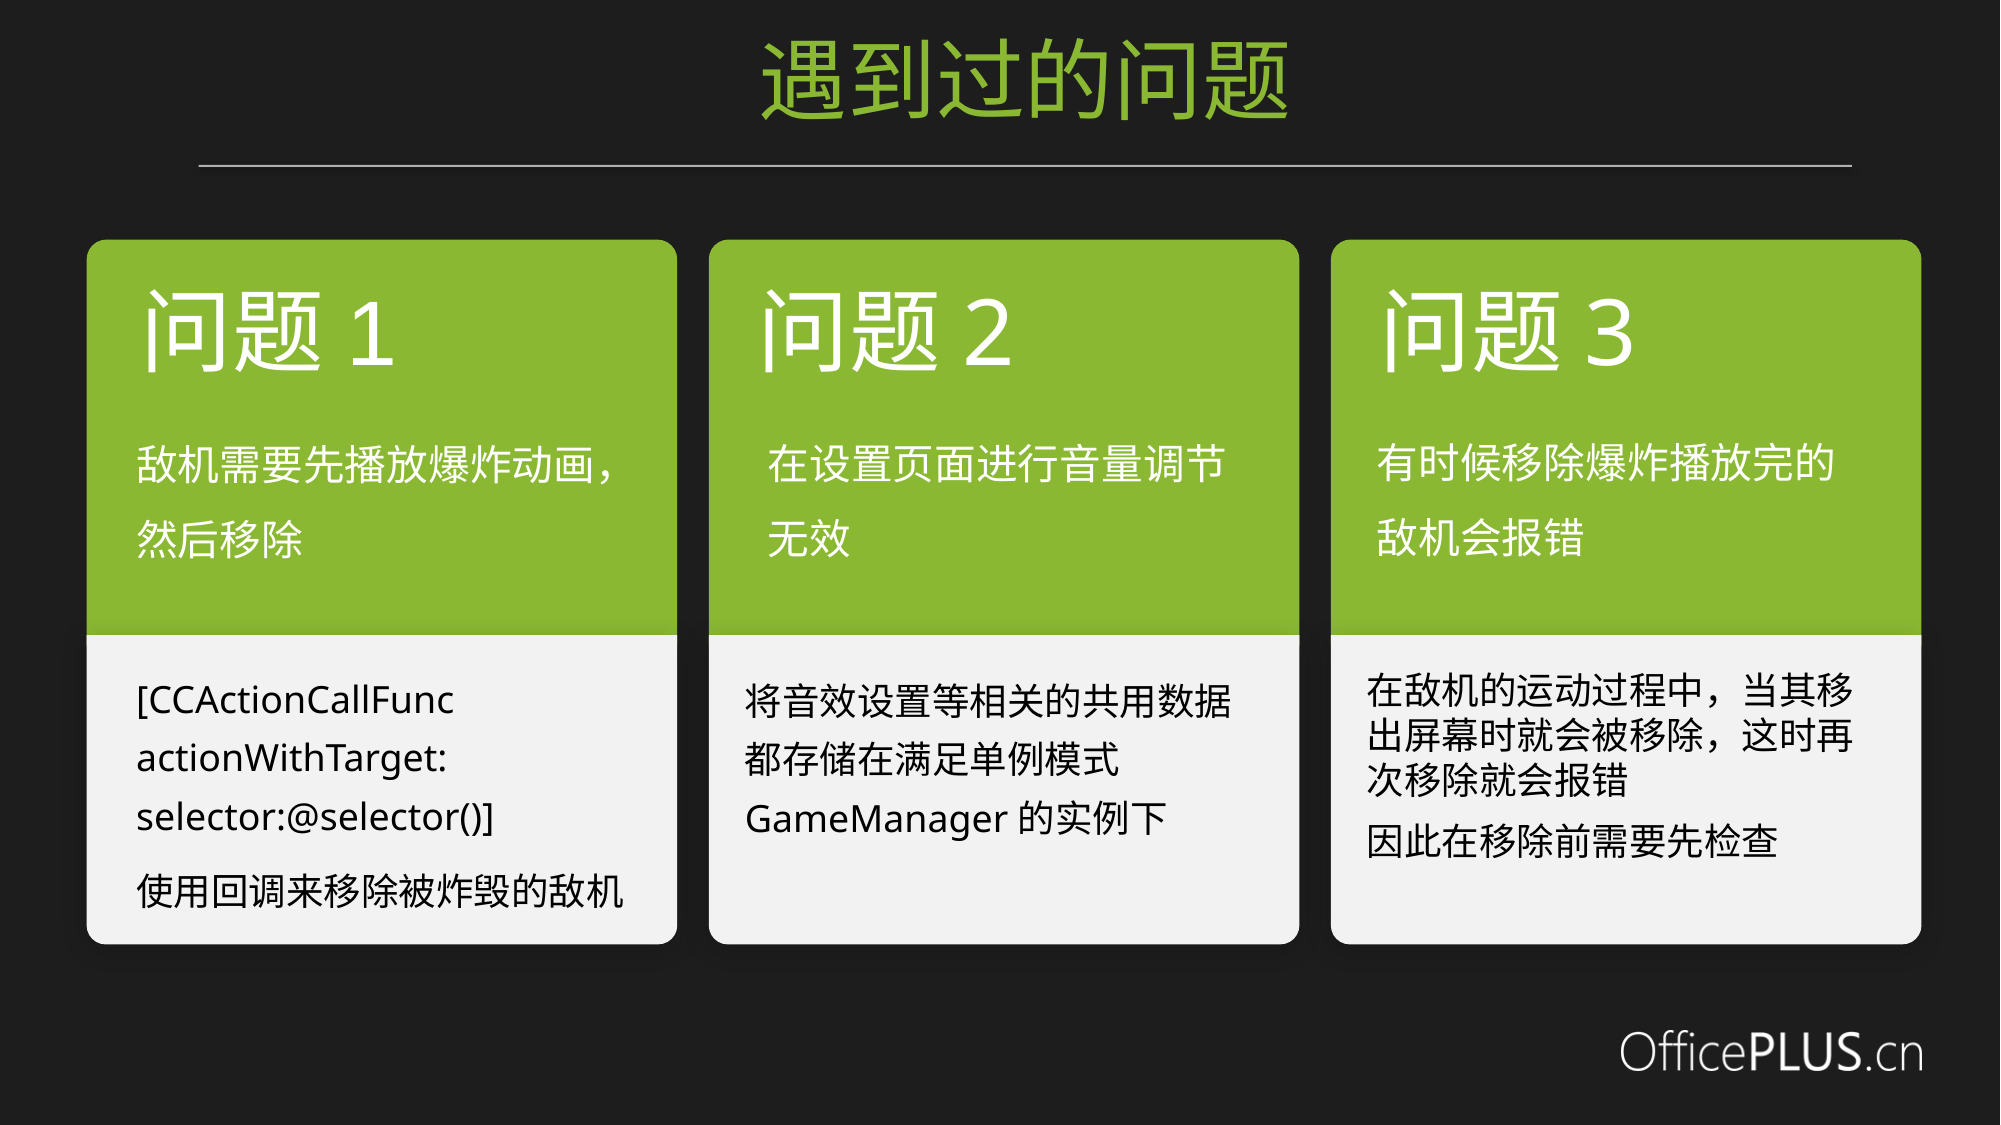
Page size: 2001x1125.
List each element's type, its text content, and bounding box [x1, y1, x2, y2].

text_box 在设置页面进行音量调节无效 [747, 402, 1278, 573]
text_box [706, 633, 1302, 947]
text_box [CCActionCallFunc actionWithTarget: selector:@selector()] 使用回调来移除被炸毁的敌机 [116, 652, 674, 923]
text_box 问题2 [737, 263, 1036, 394]
picture [1621, 1030, 1922, 1071]
text_box 有时候移除爆炸播放完的敌机会报错 [1356, 401, 1887, 572]
text_box [1328, 237, 1924, 632]
text_box [84, 633, 680, 947]
text_box [84, 237, 680, 632]
text_box 将音效设置等相关的共用数据都存储在满足单例模式GameManager的实例下 [724, 654, 1283, 850]
text_box 问题3 [1359, 263, 1658, 394]
text_box 遇到过的问题 [321, 17, 1730, 139]
text_box 问题1 [120, 263, 418, 394]
text_box [1328, 633, 1924, 947]
text_box [706, 237, 1302, 632]
text_box 在敌机的运动过程中，当其移出屏幕时就会被移除，这时再次移除就会报错 因此在移除前需要先检查 [1346, 656, 1904, 874]
text_box 敌机需要先播放爆炸动画，然后移除 [115, 403, 646, 574]
